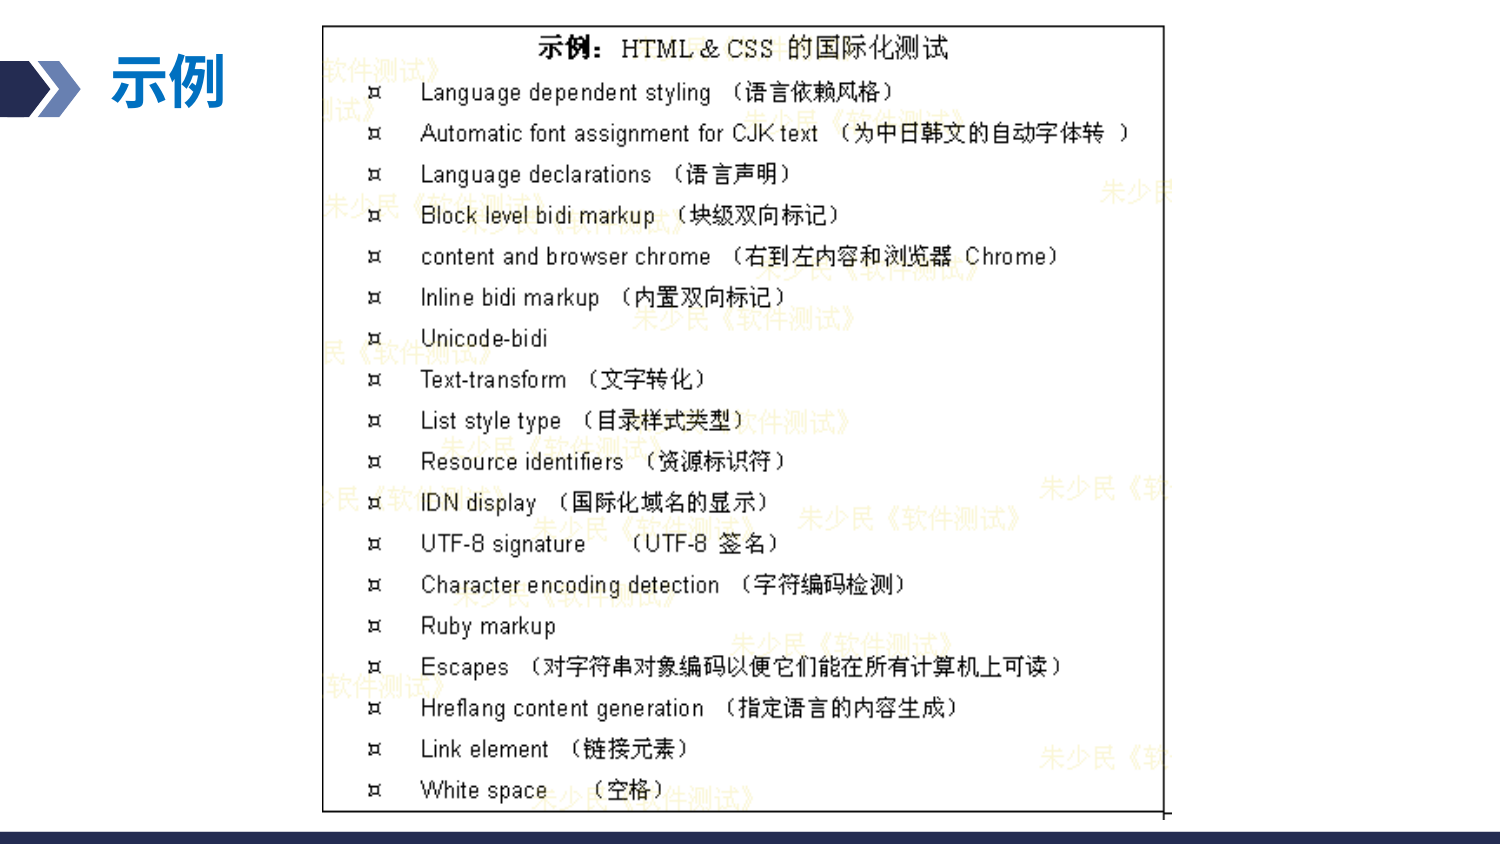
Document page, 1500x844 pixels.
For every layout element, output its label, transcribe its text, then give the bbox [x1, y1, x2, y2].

picture [322, 24, 1172, 821]
title 示例 [95, 46, 322, 132]
